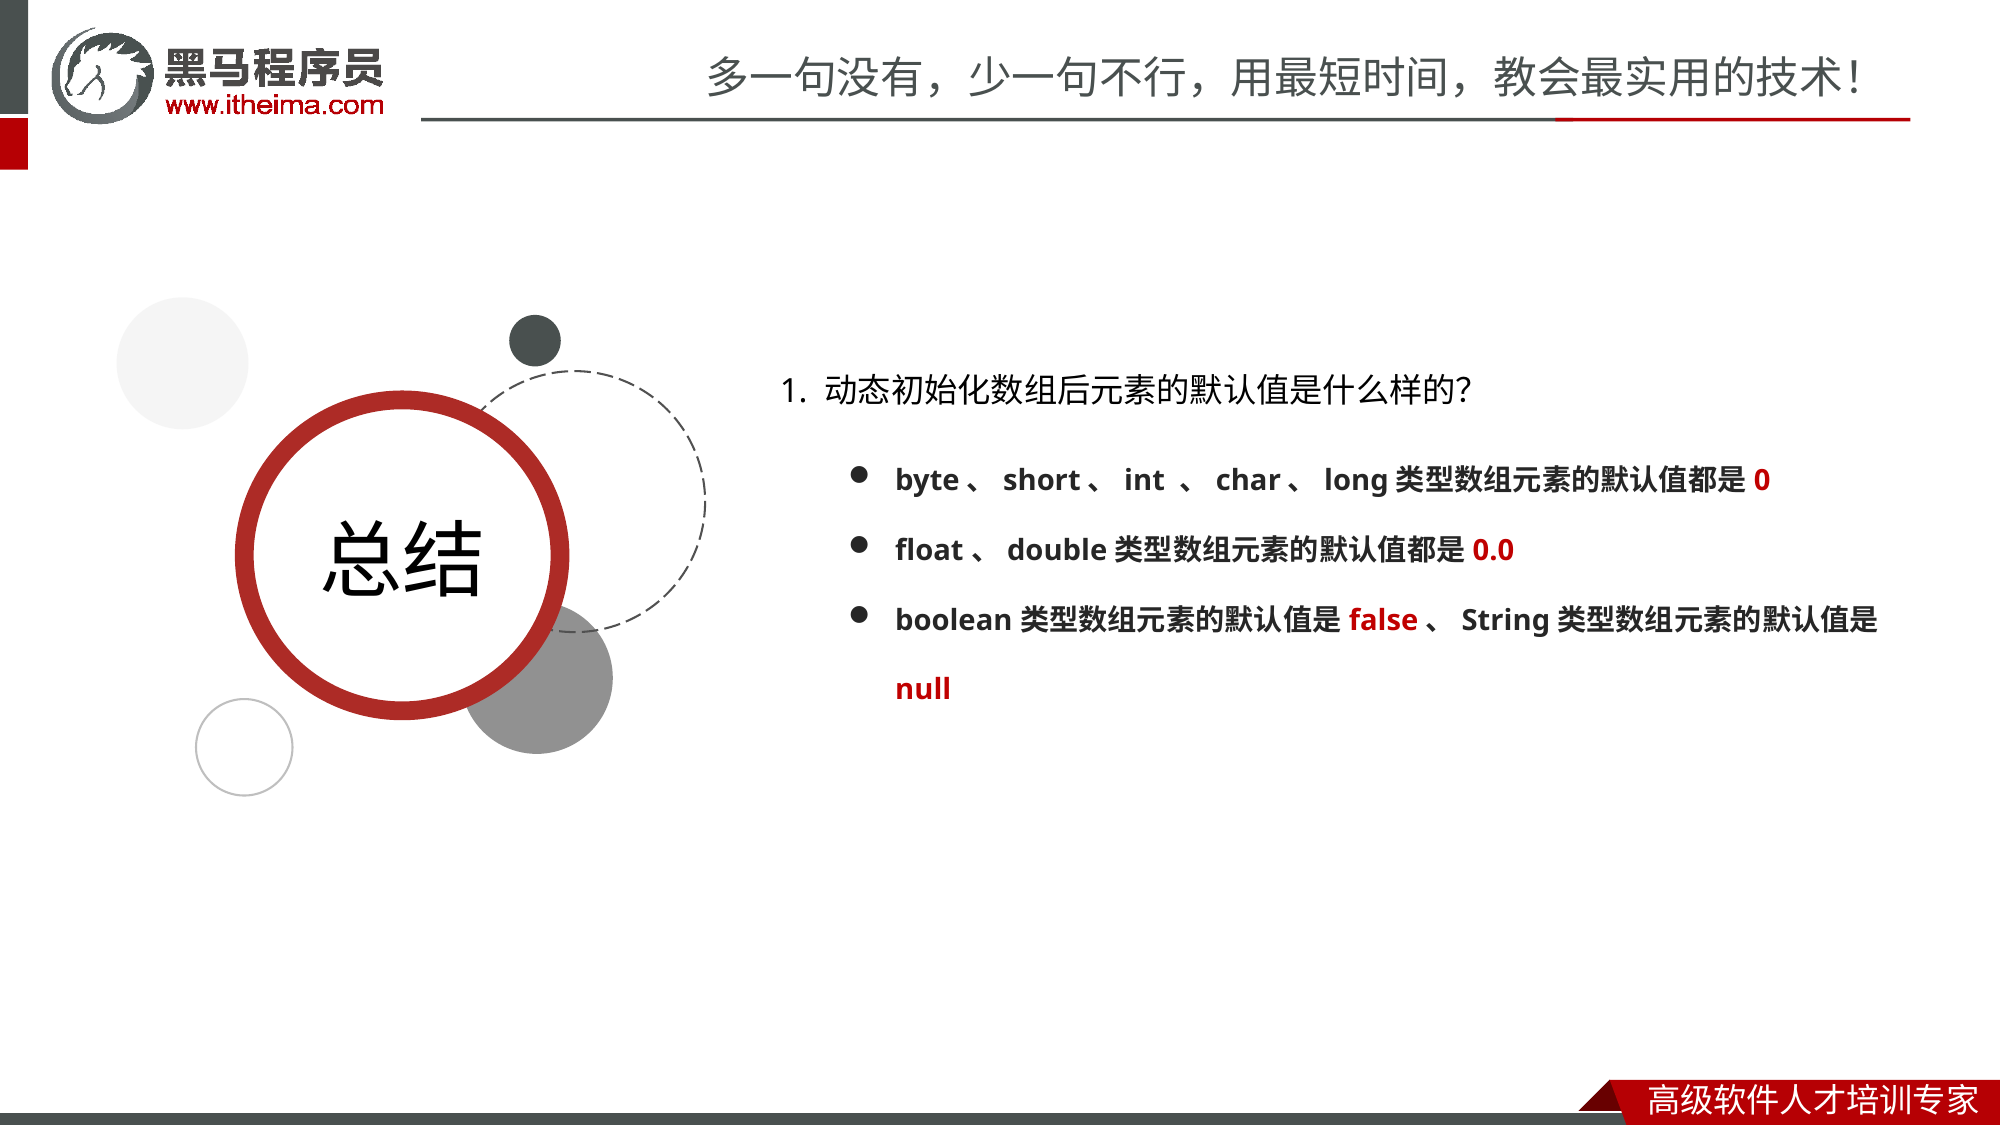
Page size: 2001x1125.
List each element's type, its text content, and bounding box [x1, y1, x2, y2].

text_box byte、short、int 、char、long类型数组元素的默认值都是0 float、double类型数组元素的默认值都是0.0 boolean类型数组元素的默认值是false、String类型数组元素的默认值是null [833, 418, 1954, 714]
picture [50, 26, 384, 125]
text_box 1. 动态初始化数组后元素的默认值是什么样的？ [765, 347, 1536, 432]
